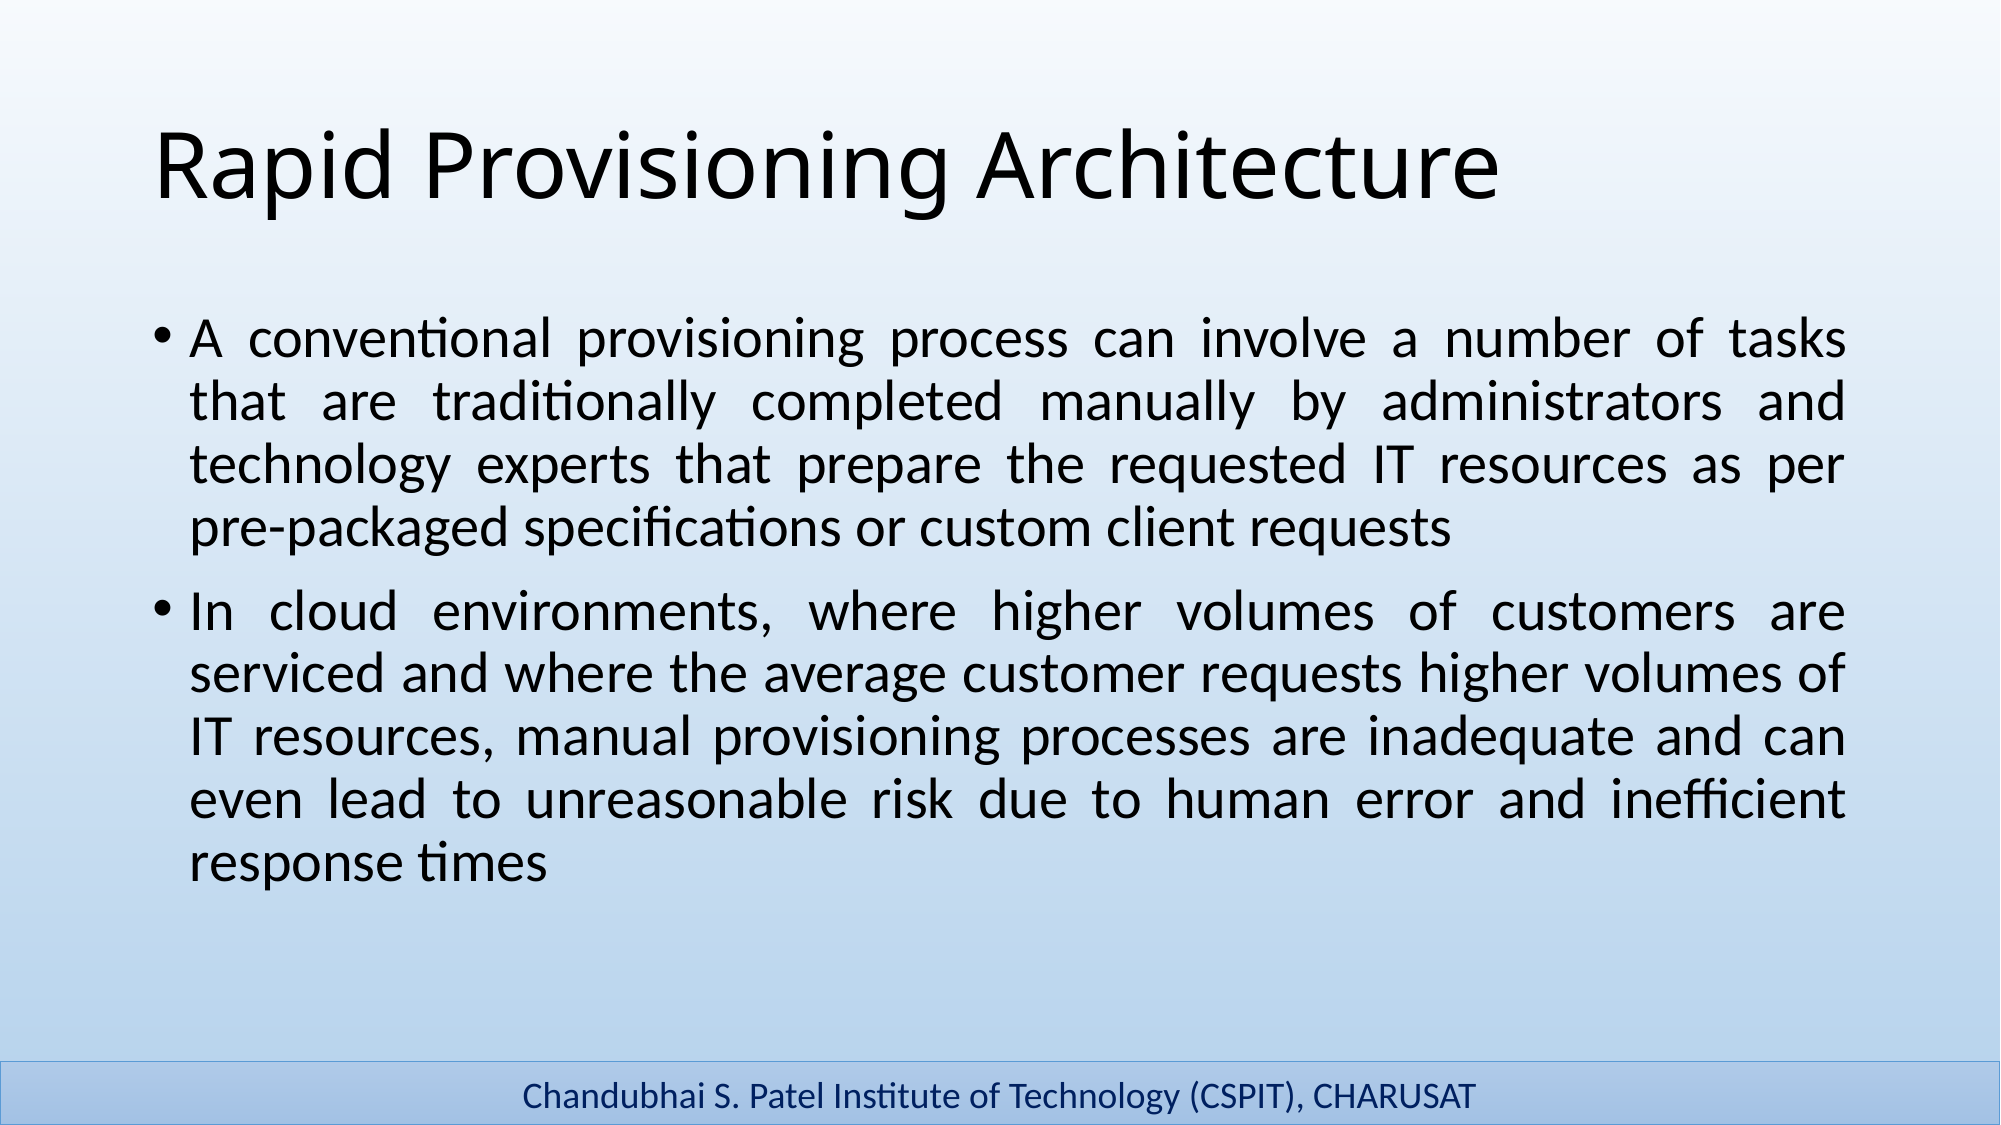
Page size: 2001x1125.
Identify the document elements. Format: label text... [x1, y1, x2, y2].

list A conventional provisioning process can involve a number of tasks that are traditionally completed manually by administrators and technology experts that prepare the requested IT resources as per pre-packaged specifications or custom client requests In cloud environments, where higher volumes of customers are serviced and where the average customer requests higher volumes of IT resources, manual provisioning processes are inadequate and can even lead to unreasonable risk due to human error and inefficient response times [137, 299, 1863, 1014]
title Rapid Provisioning Architecture [137, 59, 1863, 278]
